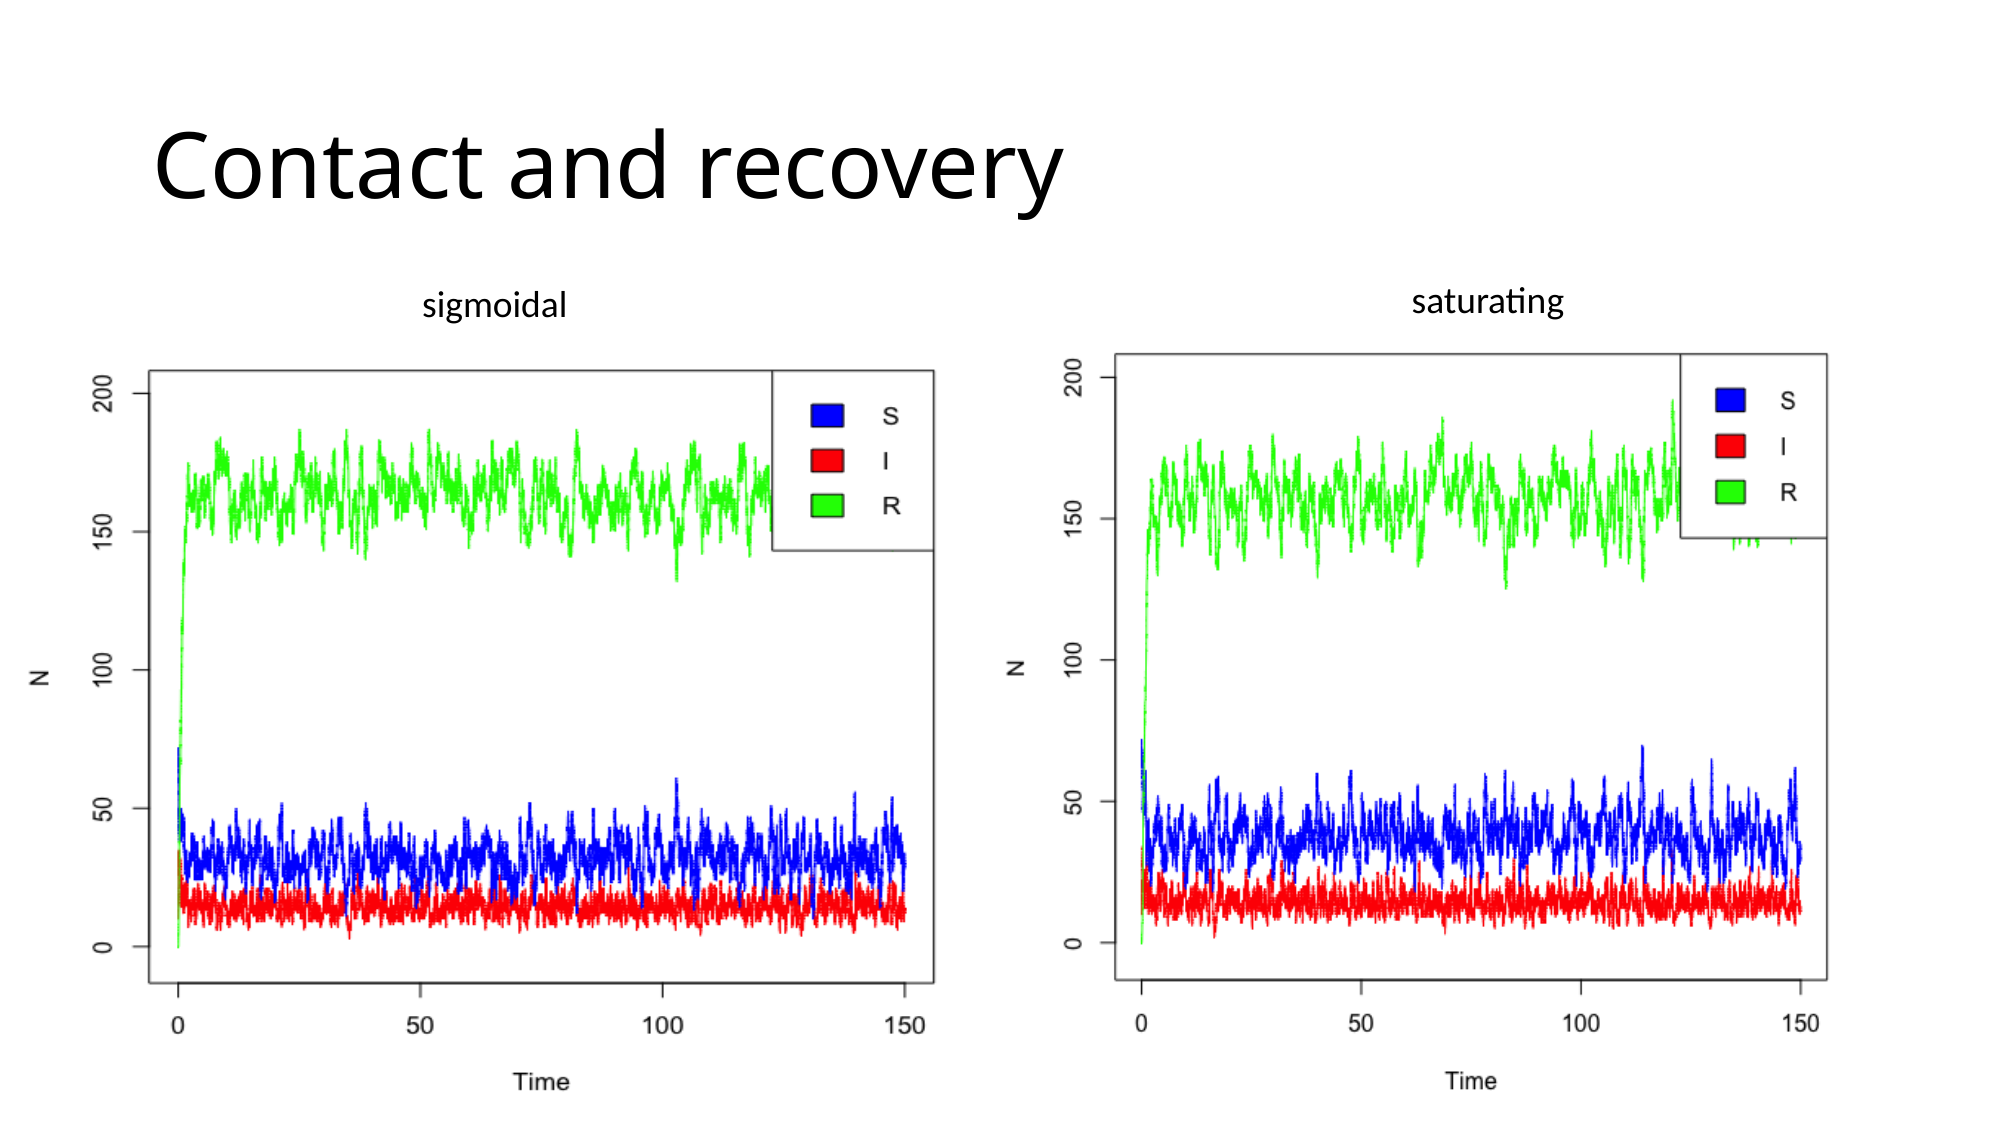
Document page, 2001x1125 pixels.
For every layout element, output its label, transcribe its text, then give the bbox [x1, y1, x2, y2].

picture [21, 238, 1887, 1125]
title Contact and recovery [137, 59, 1863, 257]
